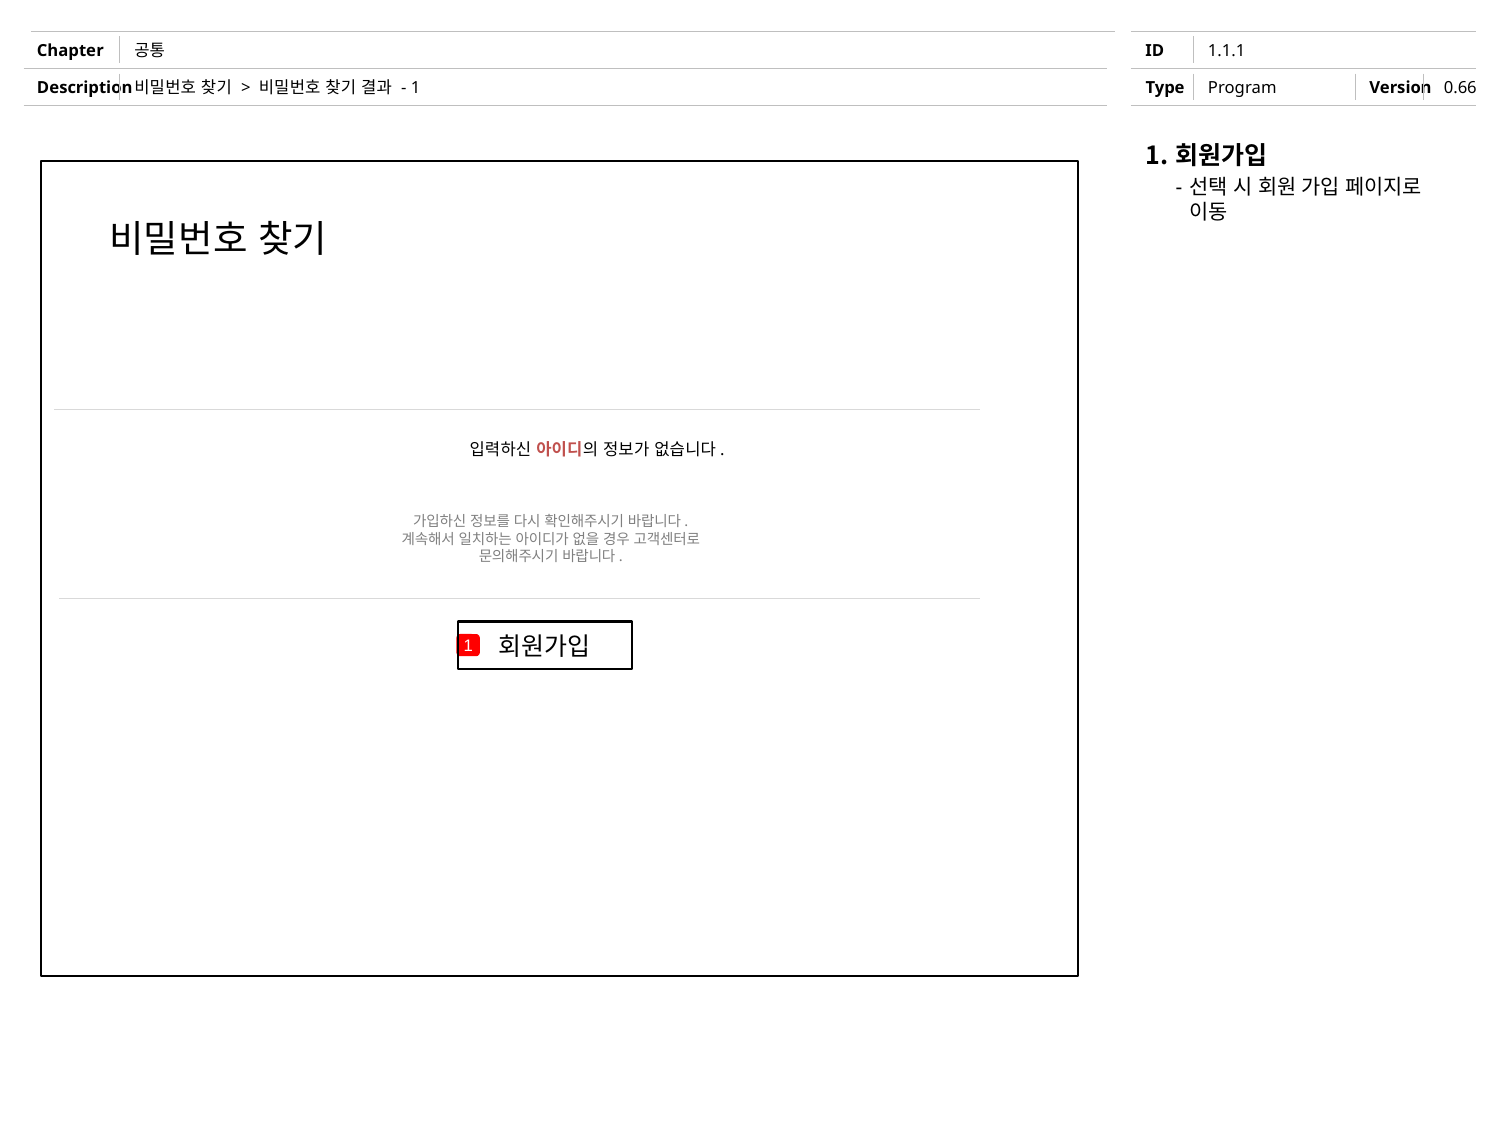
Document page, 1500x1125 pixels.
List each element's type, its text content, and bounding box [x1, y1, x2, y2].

list Program [1192, 69, 1356, 105]
text_box 비밀번호 찾기 [97, 208, 340, 266]
text_box [39, 159, 1080, 978]
list 1.1.1 [1192, 31, 1471, 68]
list 회원가입 선택 시 회원 가입 페이지로 이동 [1130, 132, 1477, 1065]
text_box 회원가입 [456, 619, 634, 671]
list 공통 [119, 31, 943, 68]
list 비밀번호 찾기 > 비밀번호 찾기 결과 - 1 [119, 69, 943, 105]
text_box 입력하신 아이디의 정보가 없습니다. [457, 432, 738, 466]
text_box 가입하신 정보를 다시 확인해주시기 바랍니다. 계속해서 일치하는 아이디가 없을 경우 고객센터로 문의해주시기 바랍니다. [388, 505, 713, 571]
